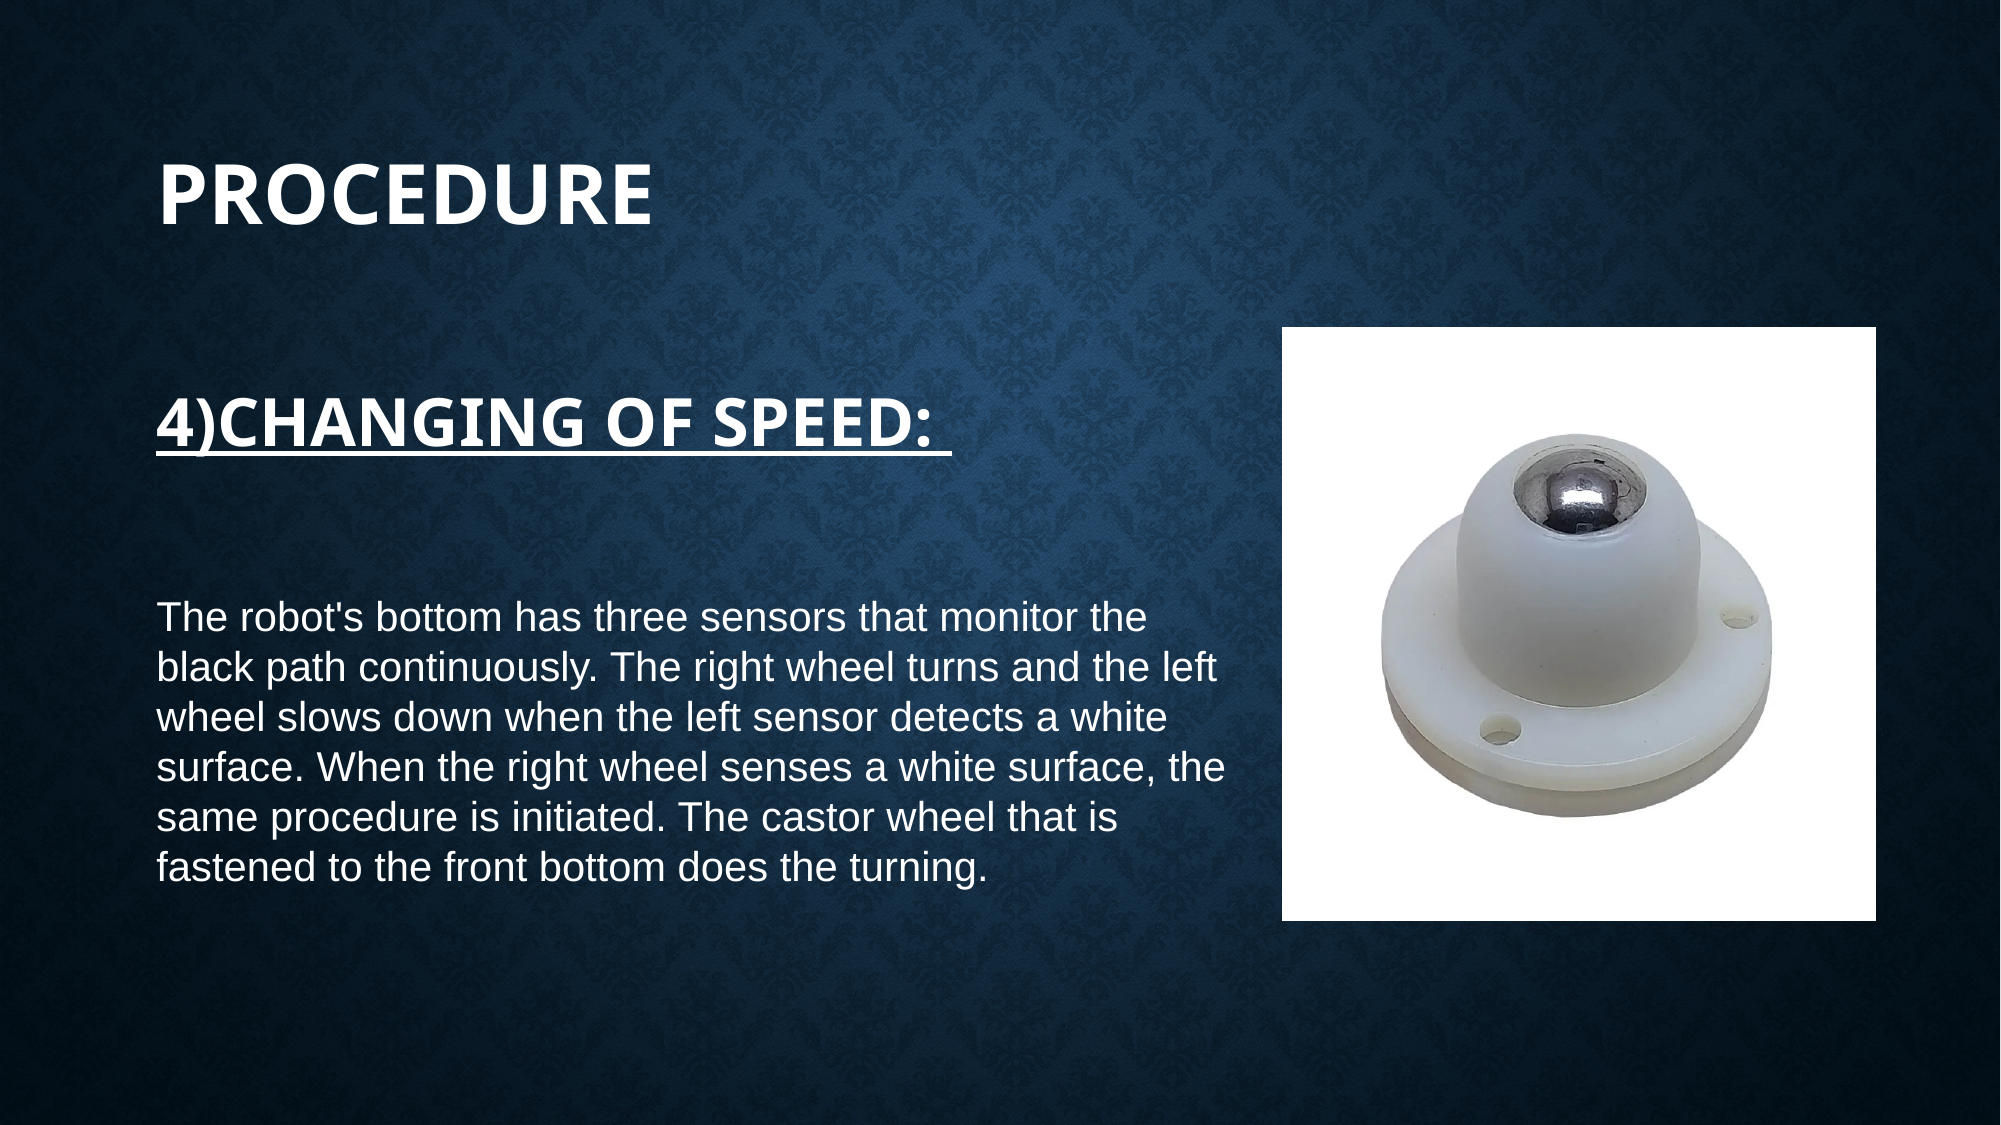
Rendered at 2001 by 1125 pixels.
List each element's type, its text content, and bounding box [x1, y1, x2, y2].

text_box [278, 0, 1859, 1070]
subtitle 4)CHANGING OF SPEED: The robot's bottom has three sensors that monitor the black path continuously. The right wheel turns and the left wheel slows down when the left sensor detects a white surface. When the right wheel senses a white surface, the same procedure is initiated. The castor wheel that is fastened to the front bottom does the turning. [141, 301, 278, 969]
picture [1281, 327, 1876, 922]
title Procedure [141, 124, 278, 251]
